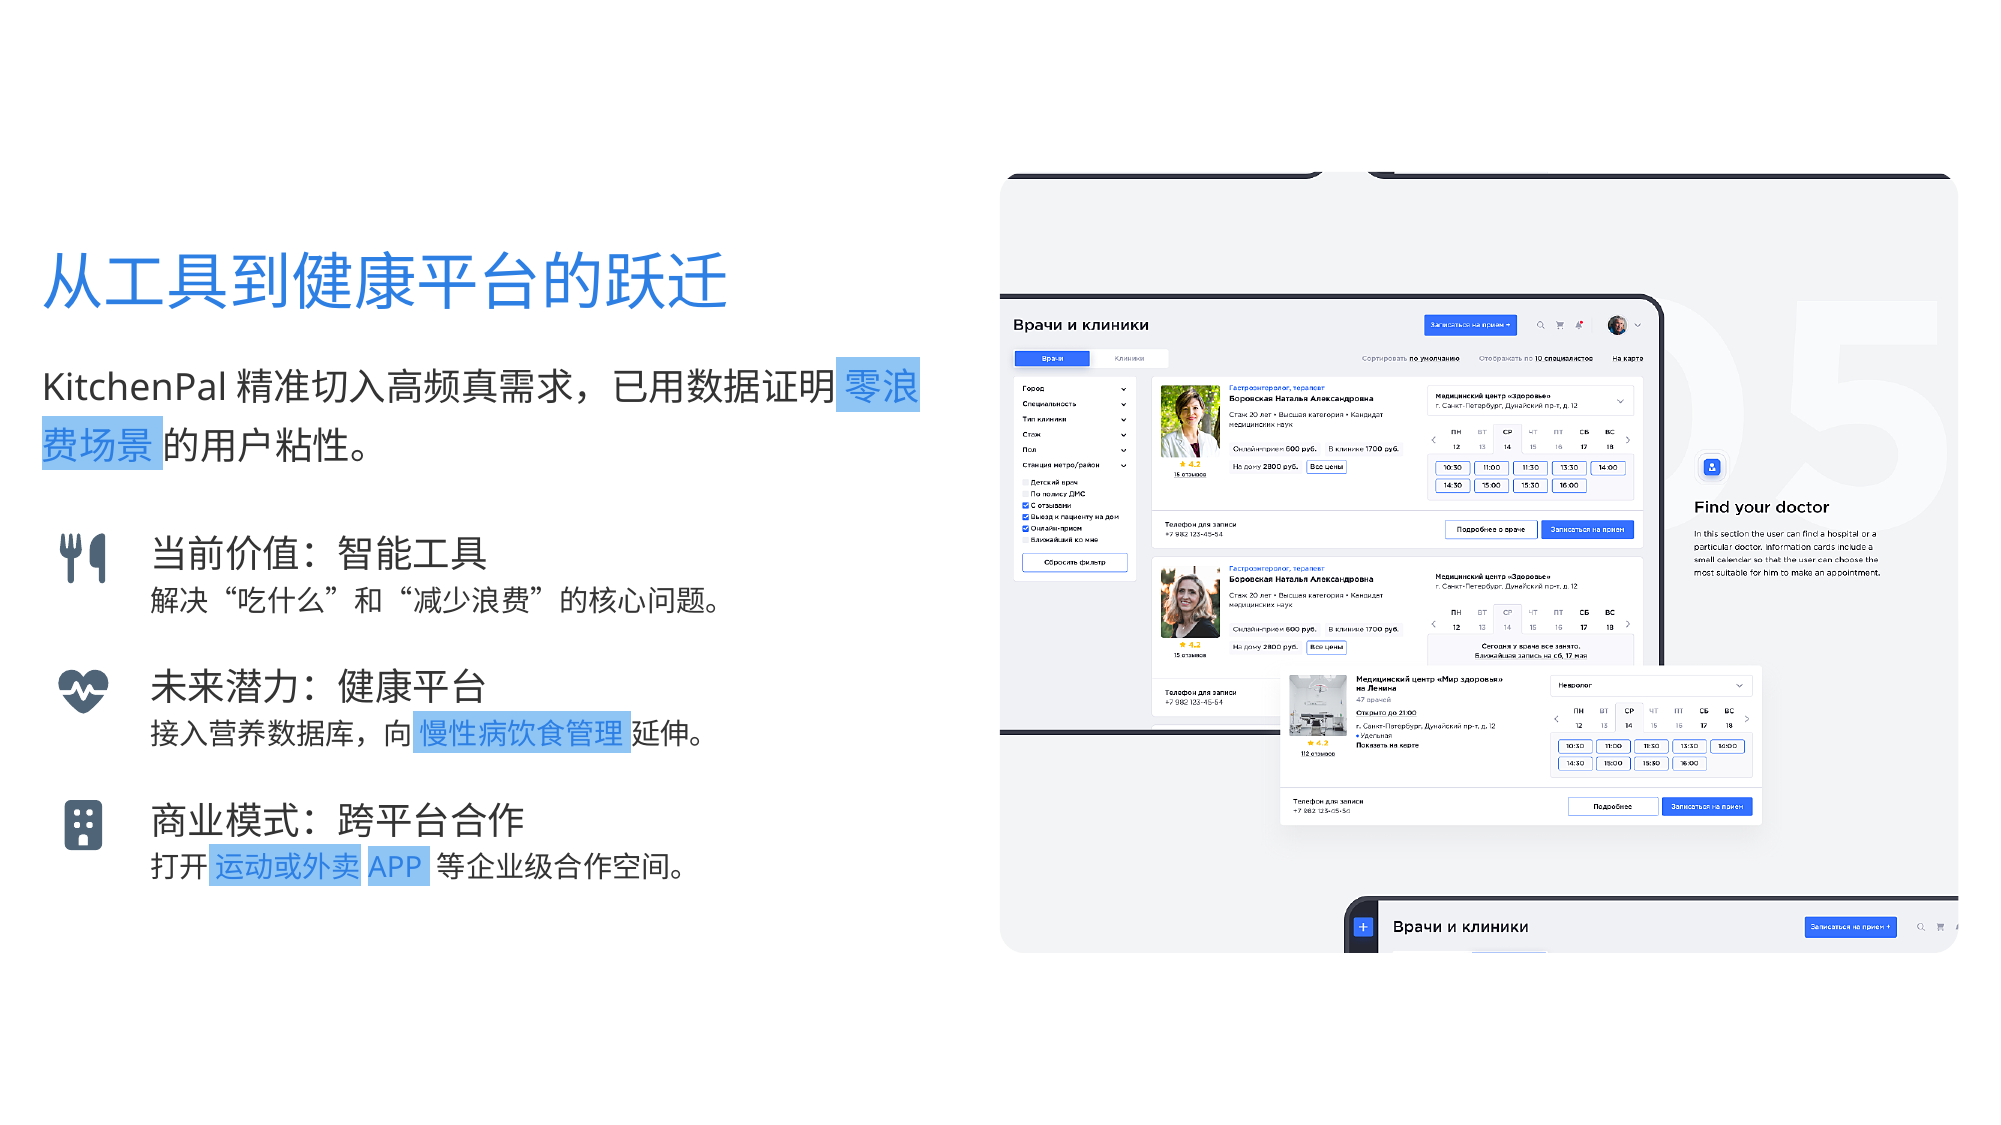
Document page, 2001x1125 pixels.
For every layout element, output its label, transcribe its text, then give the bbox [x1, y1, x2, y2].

text_box 未来潜力：健康平台 [150, 649, 788, 709]
text_box [58, 669, 109, 694]
picture [999, 171, 1959, 954]
text_box [64, 800, 103, 851]
text_box 接入营养数据库，向 慢性病饮食管理 延伸。 [149, 708, 705, 750]
text_box 从工具到健康平台的跃迁 [41, 241, 999, 317]
text_box 打开 运动或外卖APP 等企业级合作空间。 [149, 841, 707, 884]
text_box 商业模式：跨平台合作 [150, 783, 700, 841]
text_box [62, 688, 105, 714]
text_box 当前价值：智能工具 [149, 516, 744, 574]
text_box [89, 533, 106, 584]
text_box [59, 533, 82, 584]
text_box 解决“吃什么”和“减少浪费”的核心问题。 [149, 574, 744, 617]
text_box KitchenPal精准切入高频真需求，已用数据证明 零浪费场景 的用户粘性。 [41, 349, 934, 467]
